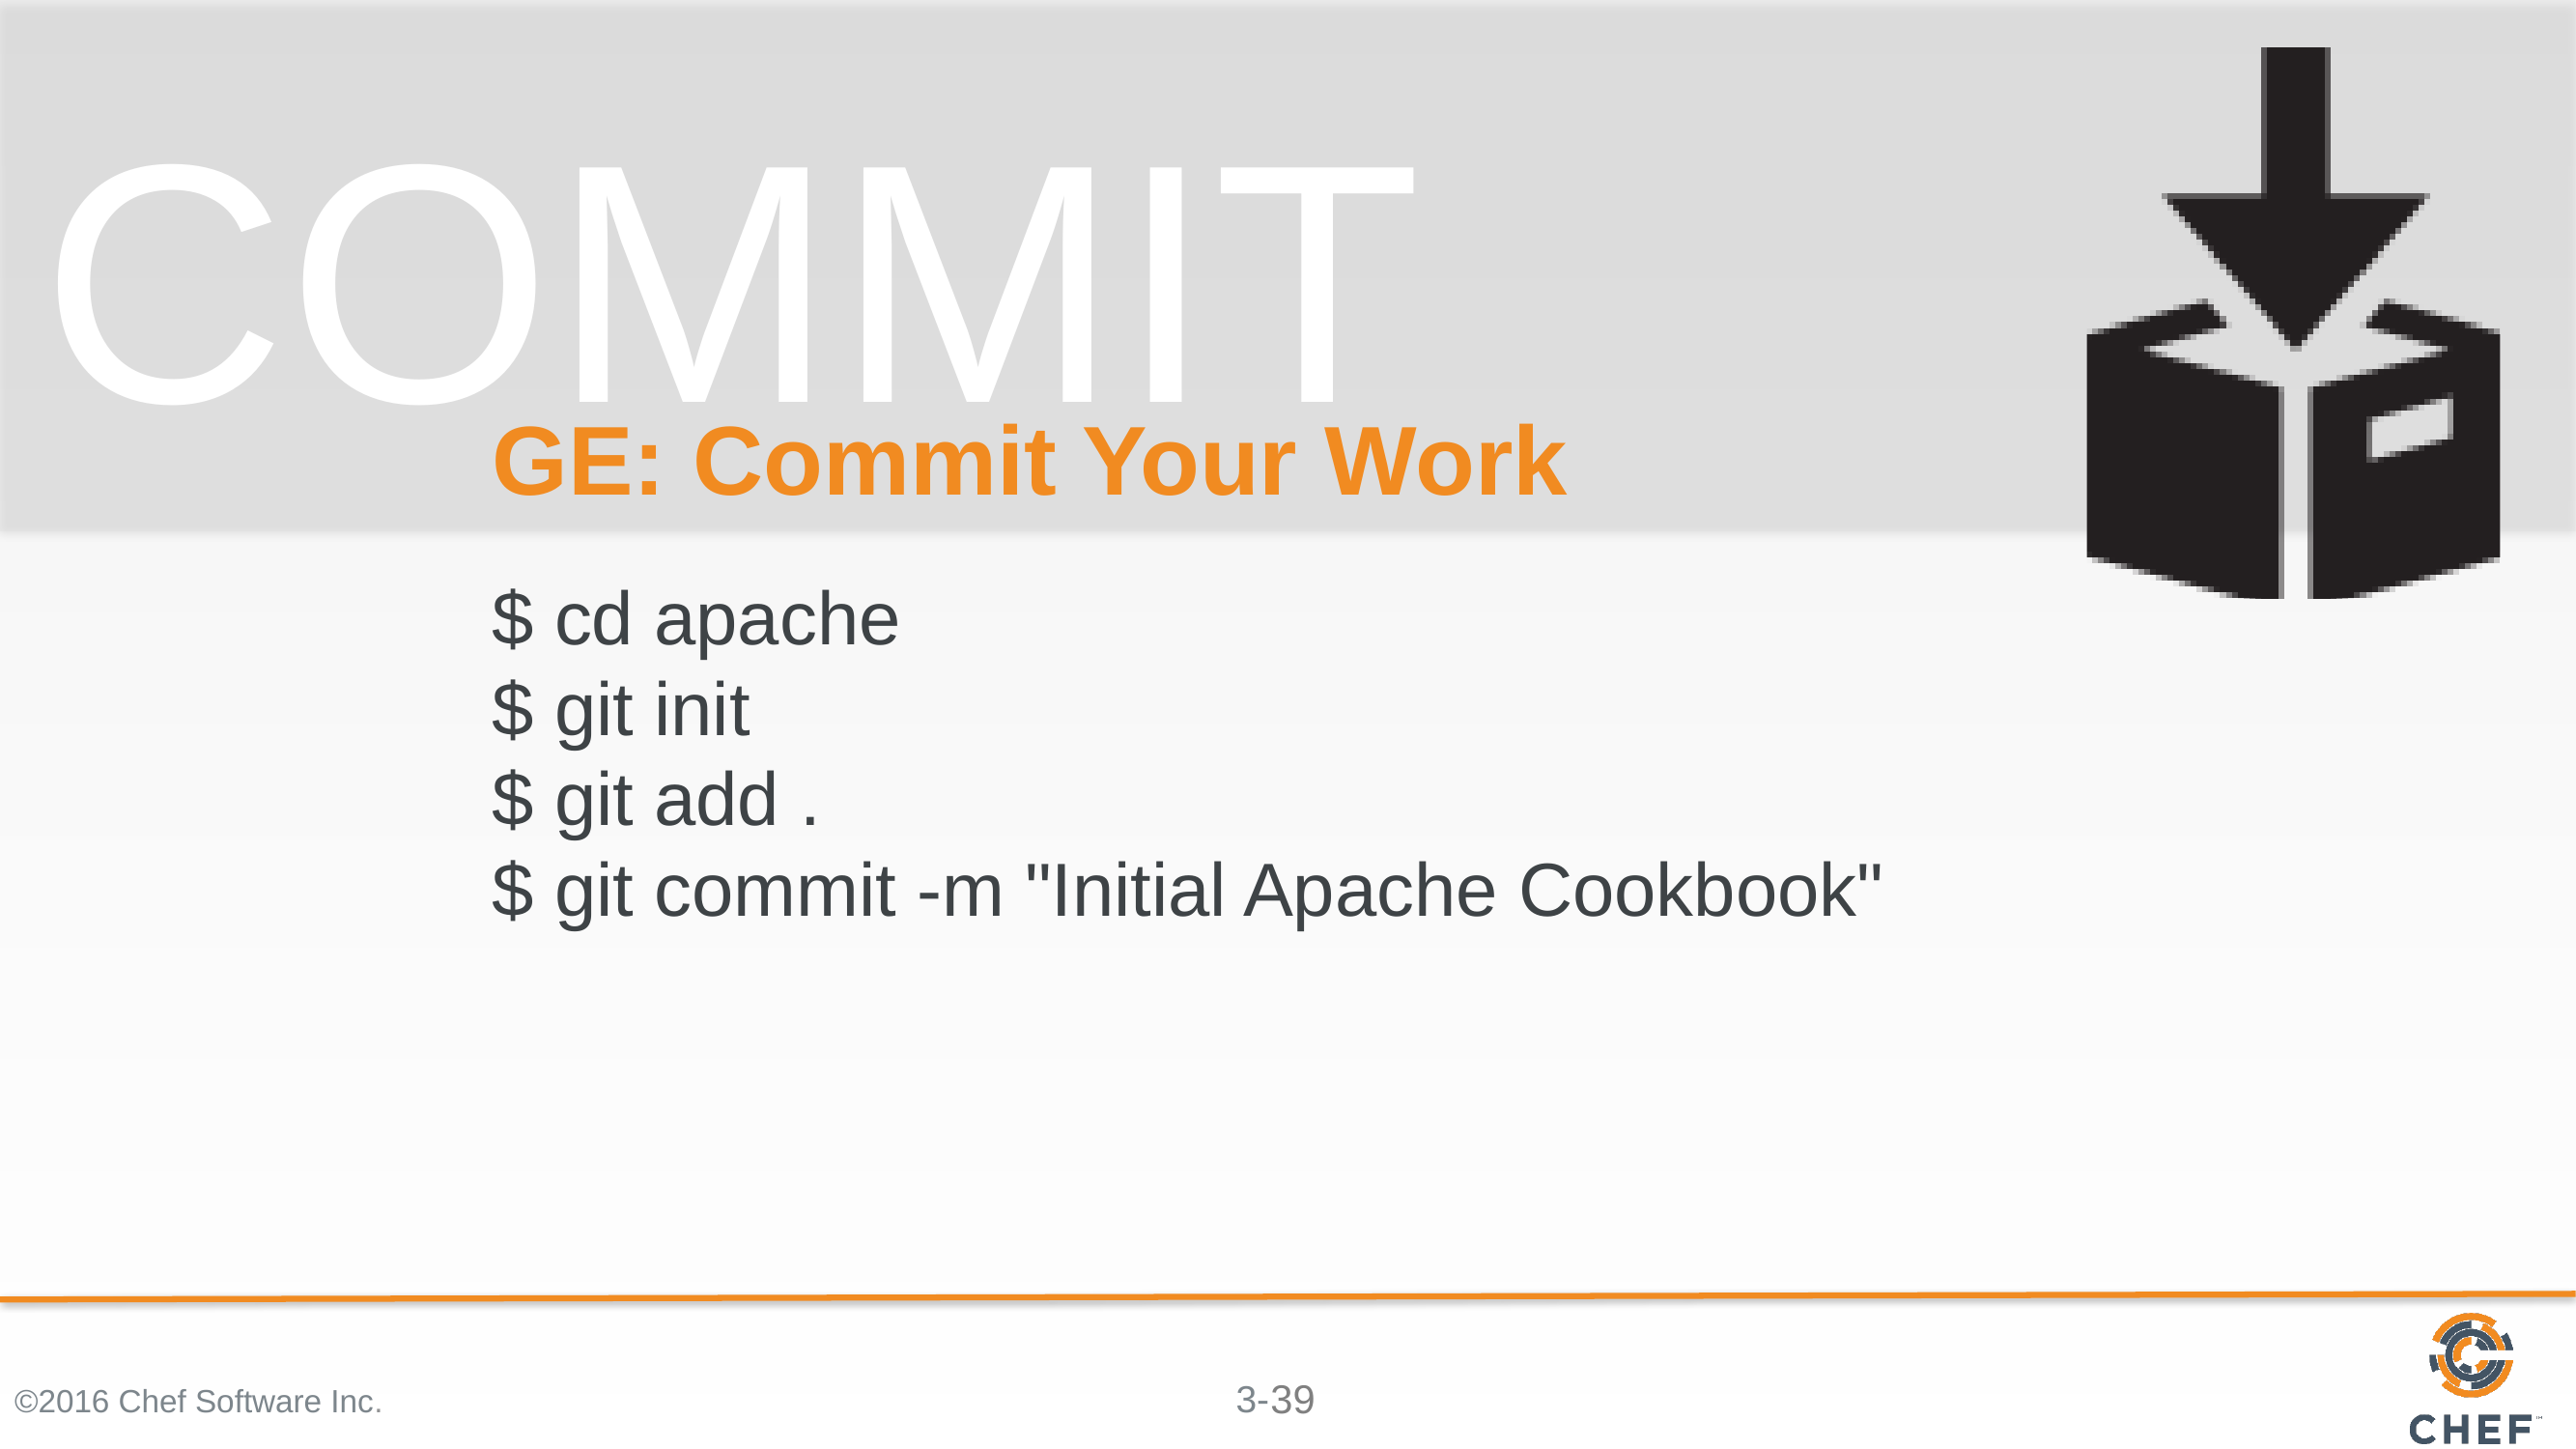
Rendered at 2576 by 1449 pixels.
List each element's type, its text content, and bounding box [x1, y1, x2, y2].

picture [2399, 1297, 2550, 1449]
title GE: Commit Your Work [477, 395, 2217, 531]
subtitle $ cd apache $ git init $ git add . $ git commit -m "Initial Apache Cookbook" [477, 555, 2217, 1087]
footer ©2016 Chef Software Inc. [0, 1359, 901, 1440]
slide_number 39 [998, 1359, 1578, 1437]
